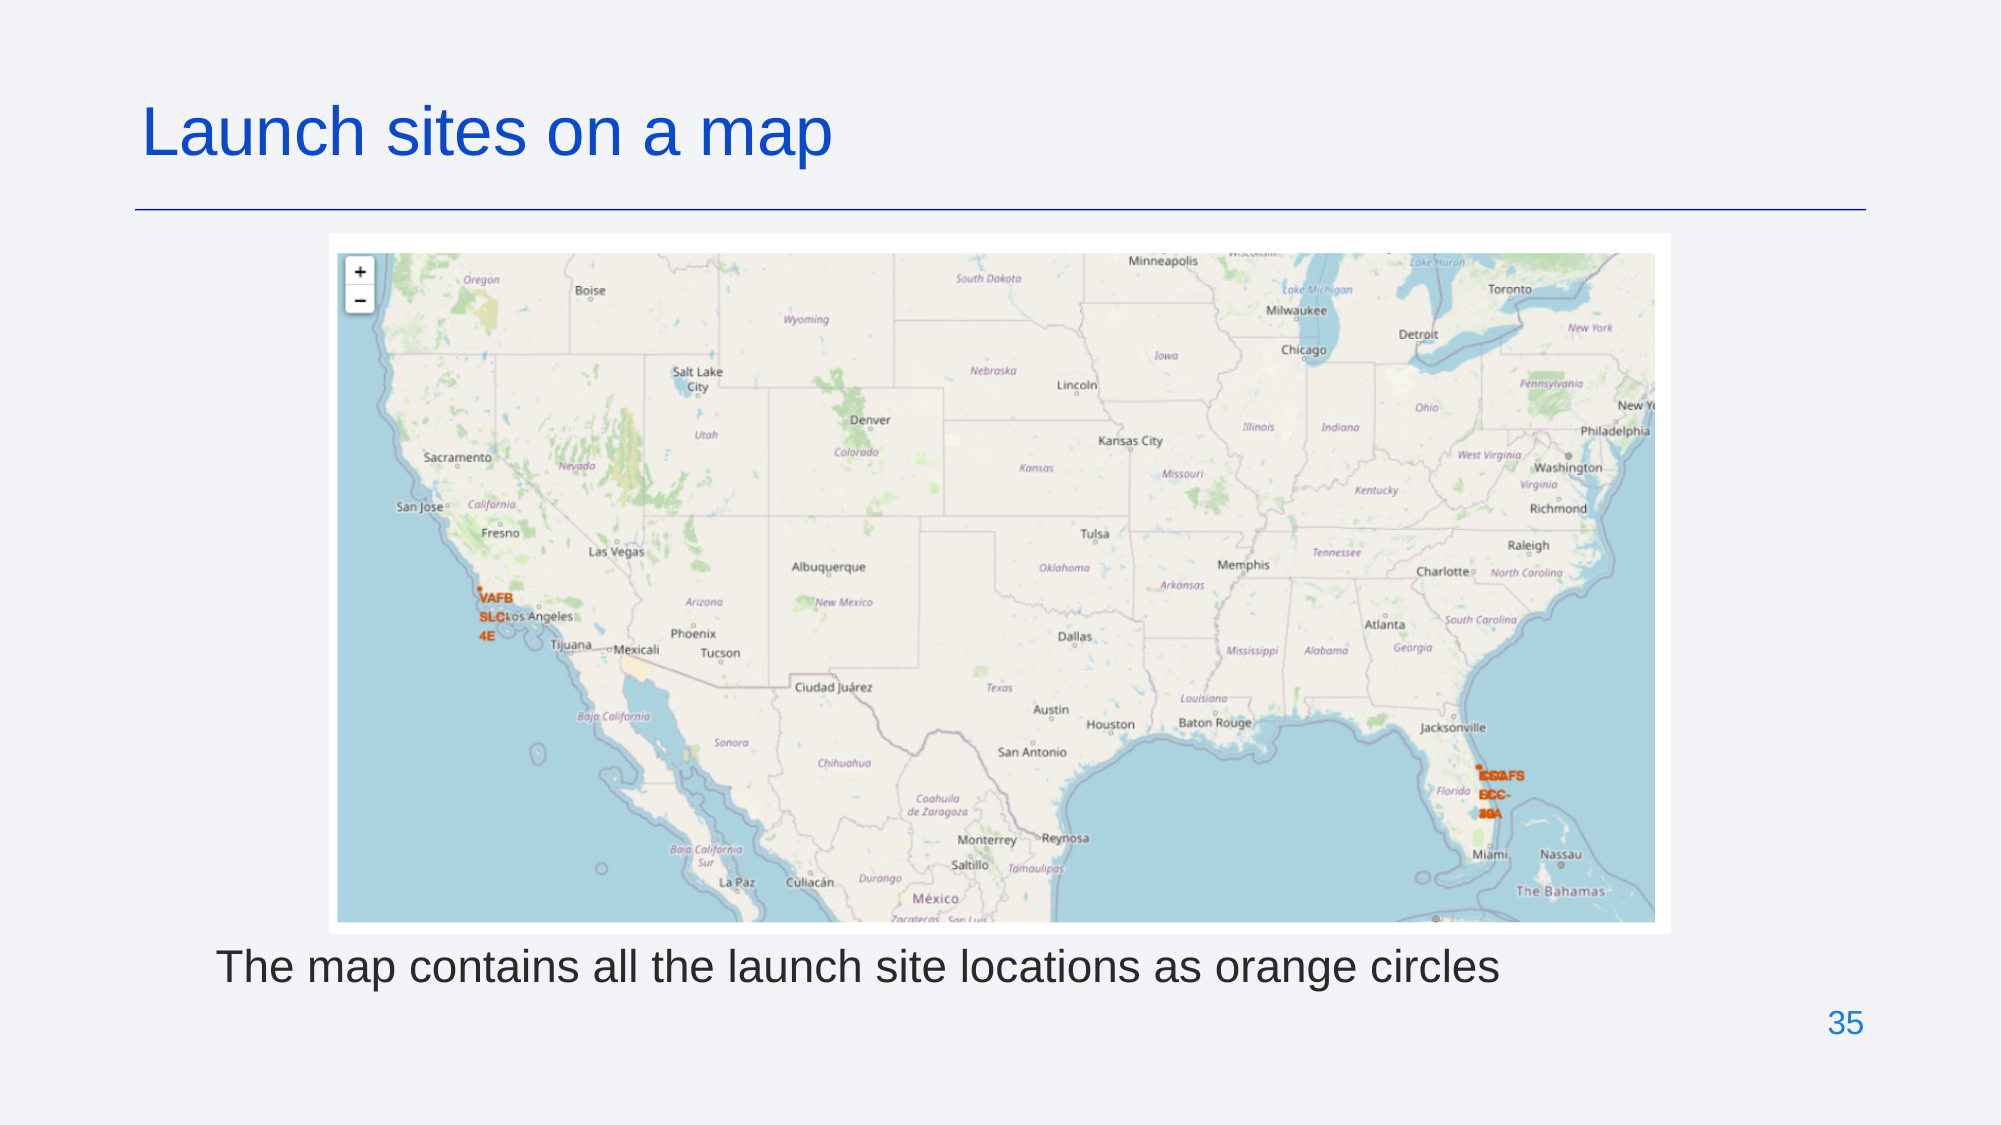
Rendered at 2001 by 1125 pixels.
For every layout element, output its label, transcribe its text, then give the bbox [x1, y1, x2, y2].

picture [0, 0, 2001, 1125]
list The map contains all the launch site locations as orange circles [200, 928, 1800, 1055]
text_box Launch sites on a map [126, 88, 1852, 179]
slide_number ‹#› [1800, 988, 1880, 1055]
